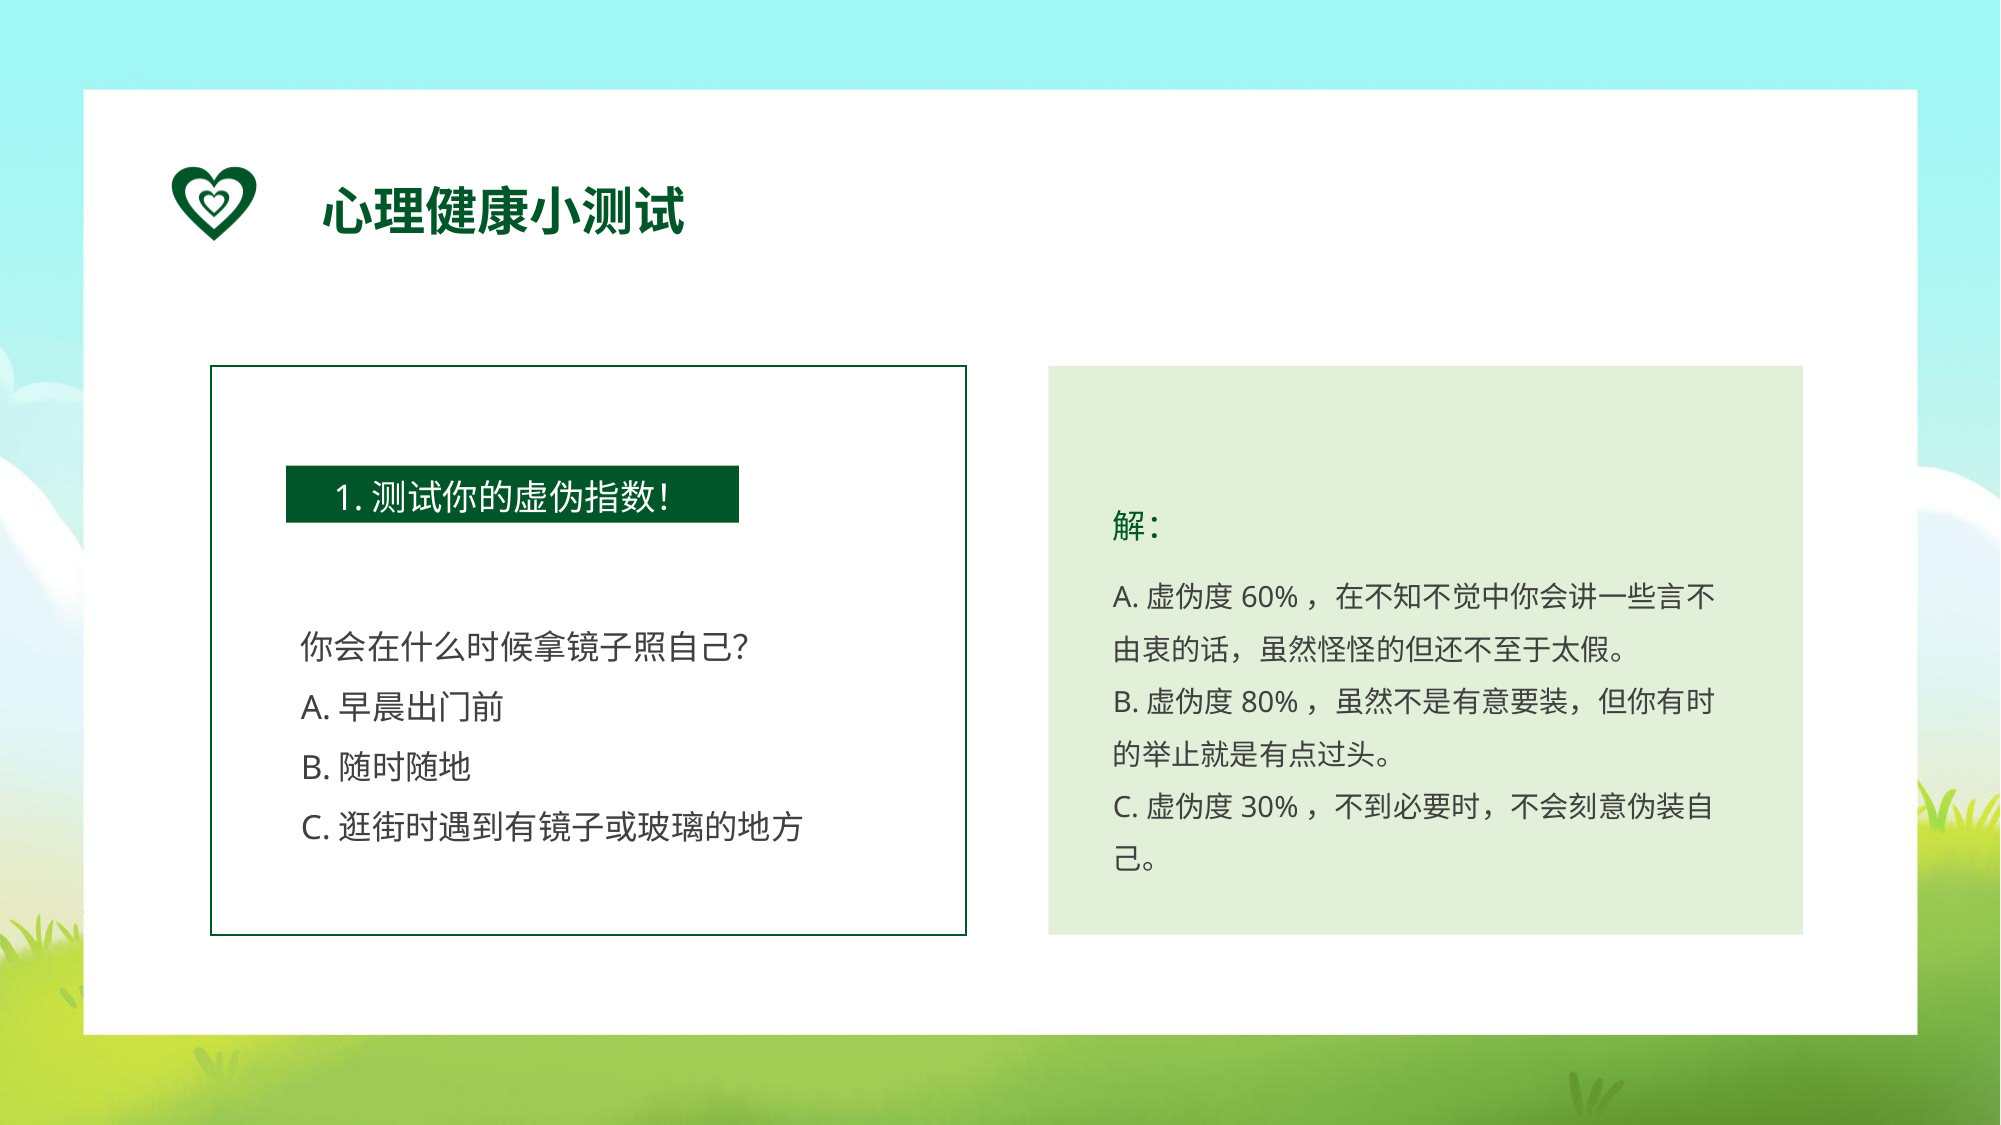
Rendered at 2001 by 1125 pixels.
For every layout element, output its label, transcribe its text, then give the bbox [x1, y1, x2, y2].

text_box A.虚伪度60%，在不知不觉中你会讲一些言不由衷的话，虽然怪怪的但还不至于太假。 B.虚伪度80%，虽然不是有意要装，但你有时的举止就是有点过头。 C.虚伪度30%，不到必要时，不会刻意伪装自己。 [1098, 553, 1754, 883]
picture [0, 0, 2001, 1125]
text_box 你会在什么时候拿镜子照自己？ A.早晨出门前 B.随时随地 C.逛街时遇到有镜子或玻璃的地方 [286, 598, 841, 854]
text_box [210, 365, 967, 936]
text_box 1.测试你的虚伪指数！ [285, 465, 740, 524]
text_box 解： [1098, 478, 1205, 553]
text_box [1047, 365, 1804, 936]
text_box 心理健康小测试 [306, 139, 915, 248]
